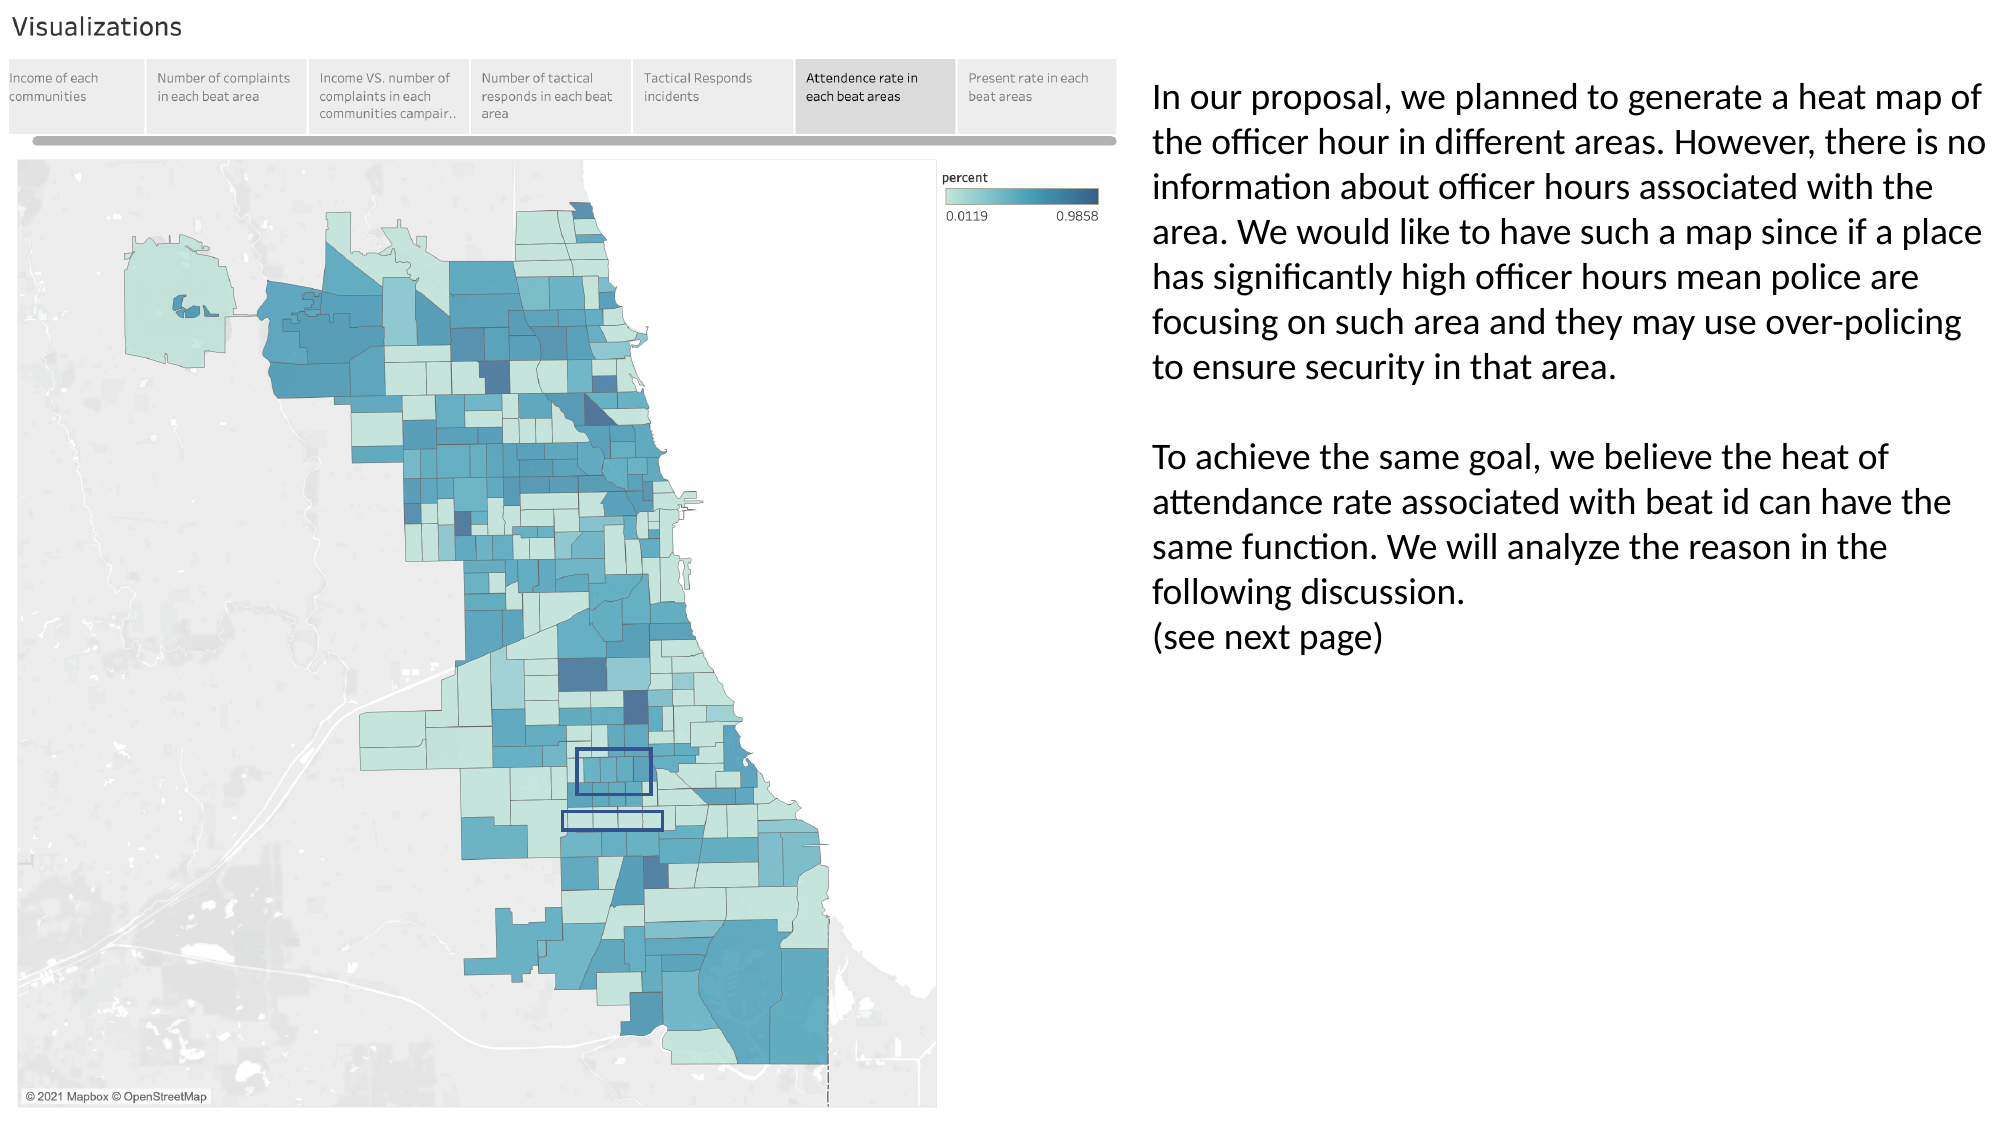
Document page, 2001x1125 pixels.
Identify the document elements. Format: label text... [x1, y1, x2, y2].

text_box In our proposal, we planned to generate a heat map of the officer hour in different areas. However, there is no information about officer hours associated with the area. We would like to have such a map since if a place has significantly high officer hours mean police are focusing on such area and they may use over-policing to ensure security in that area. To achieve the same goal, we believe the heat of attendance rate associated with beat id can have the same function. We will analyze the reason in the following discussion. (see next page) [1144, 64, 2000, 664]
picture [0, 0, 1126, 1125]
